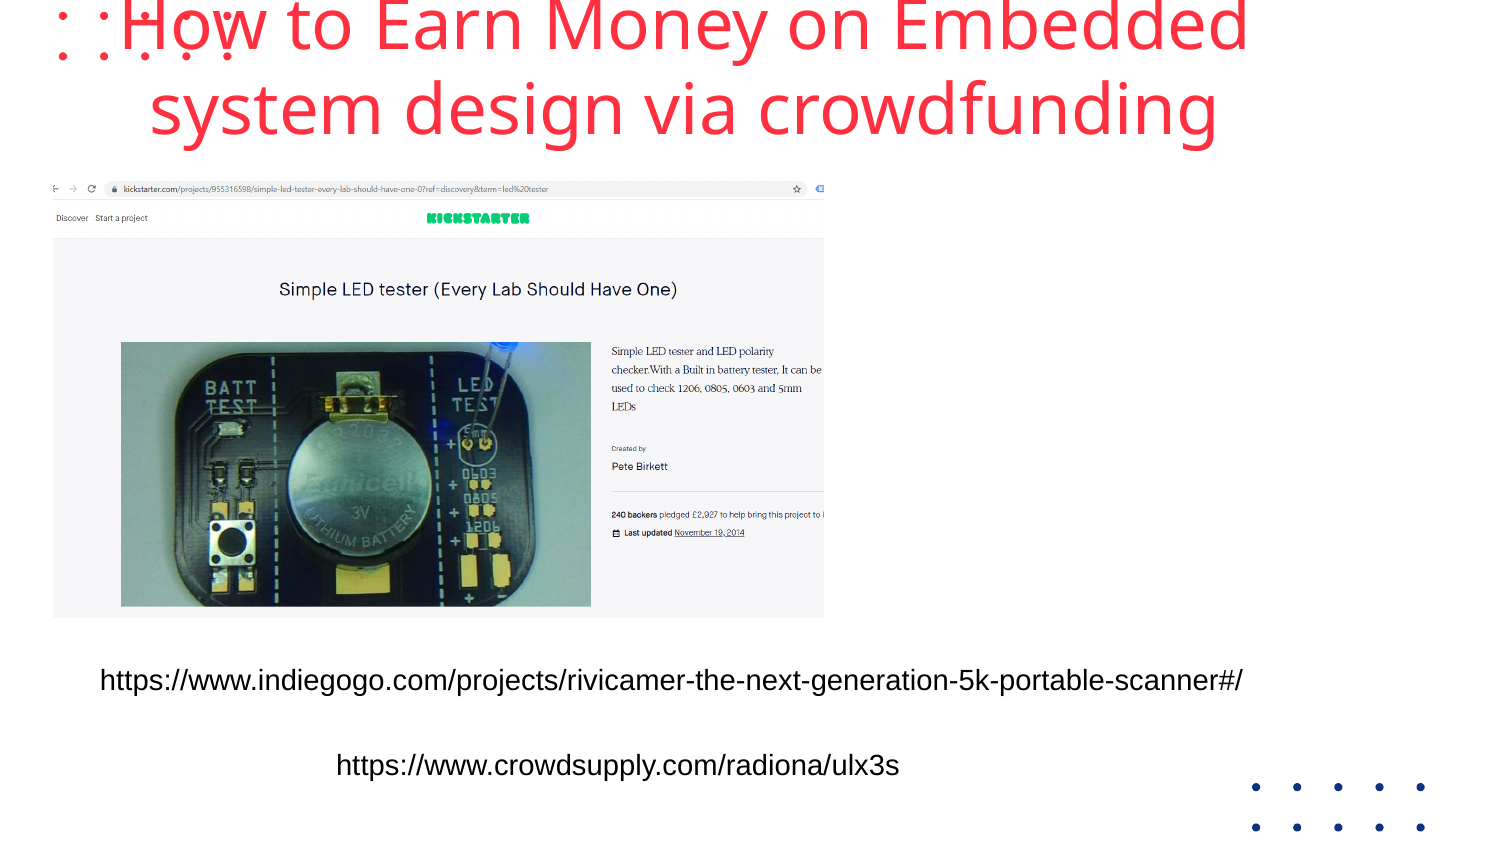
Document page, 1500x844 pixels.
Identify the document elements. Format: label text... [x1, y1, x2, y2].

picture [53, 179, 825, 618]
text_box https://www.crowdsupply.com/radiona/ulx3s [321, 739, 916, 789]
title How to Earn Money on Embedded system design via crowdfunding [53, 0, 1318, 58]
text_box https://www.indiegogo.com/projects/rivicamer-the-next-generation-5k-portable-scanner#/ [85, 653, 1406, 704]
